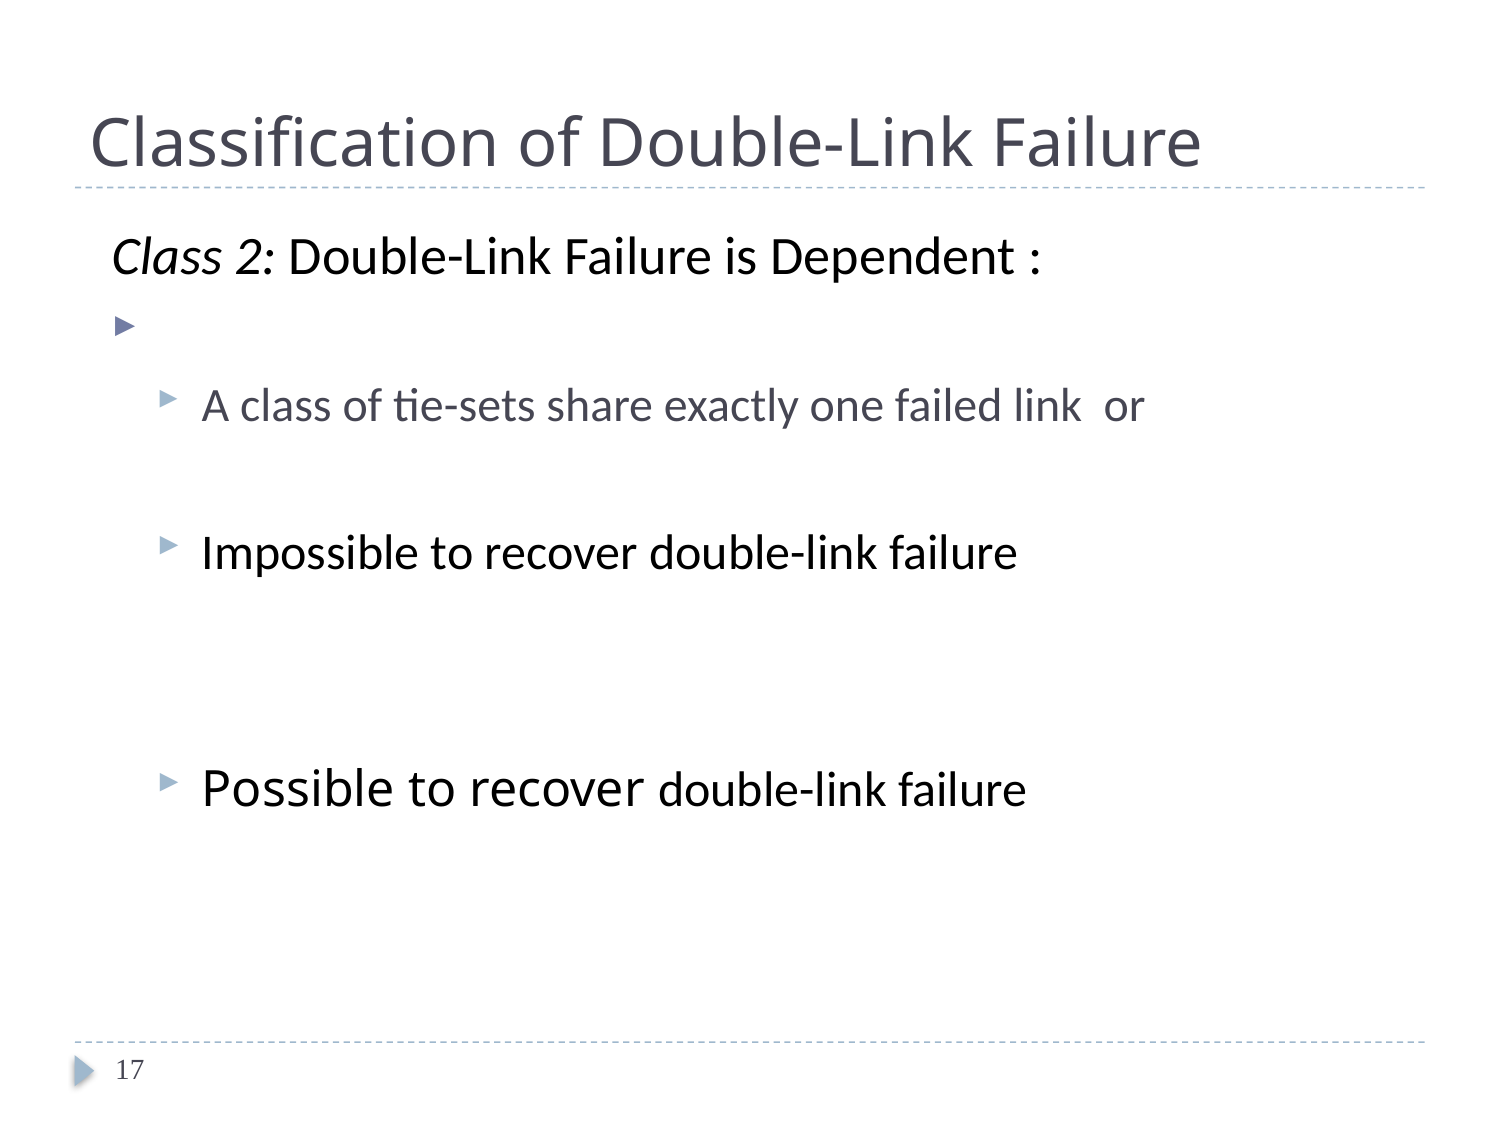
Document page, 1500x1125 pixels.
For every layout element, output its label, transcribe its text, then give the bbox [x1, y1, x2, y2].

slide_number 17 [100, 1042, 426, 1103]
title Classification of Double-Link Failure [75, 24, 1425, 188]
